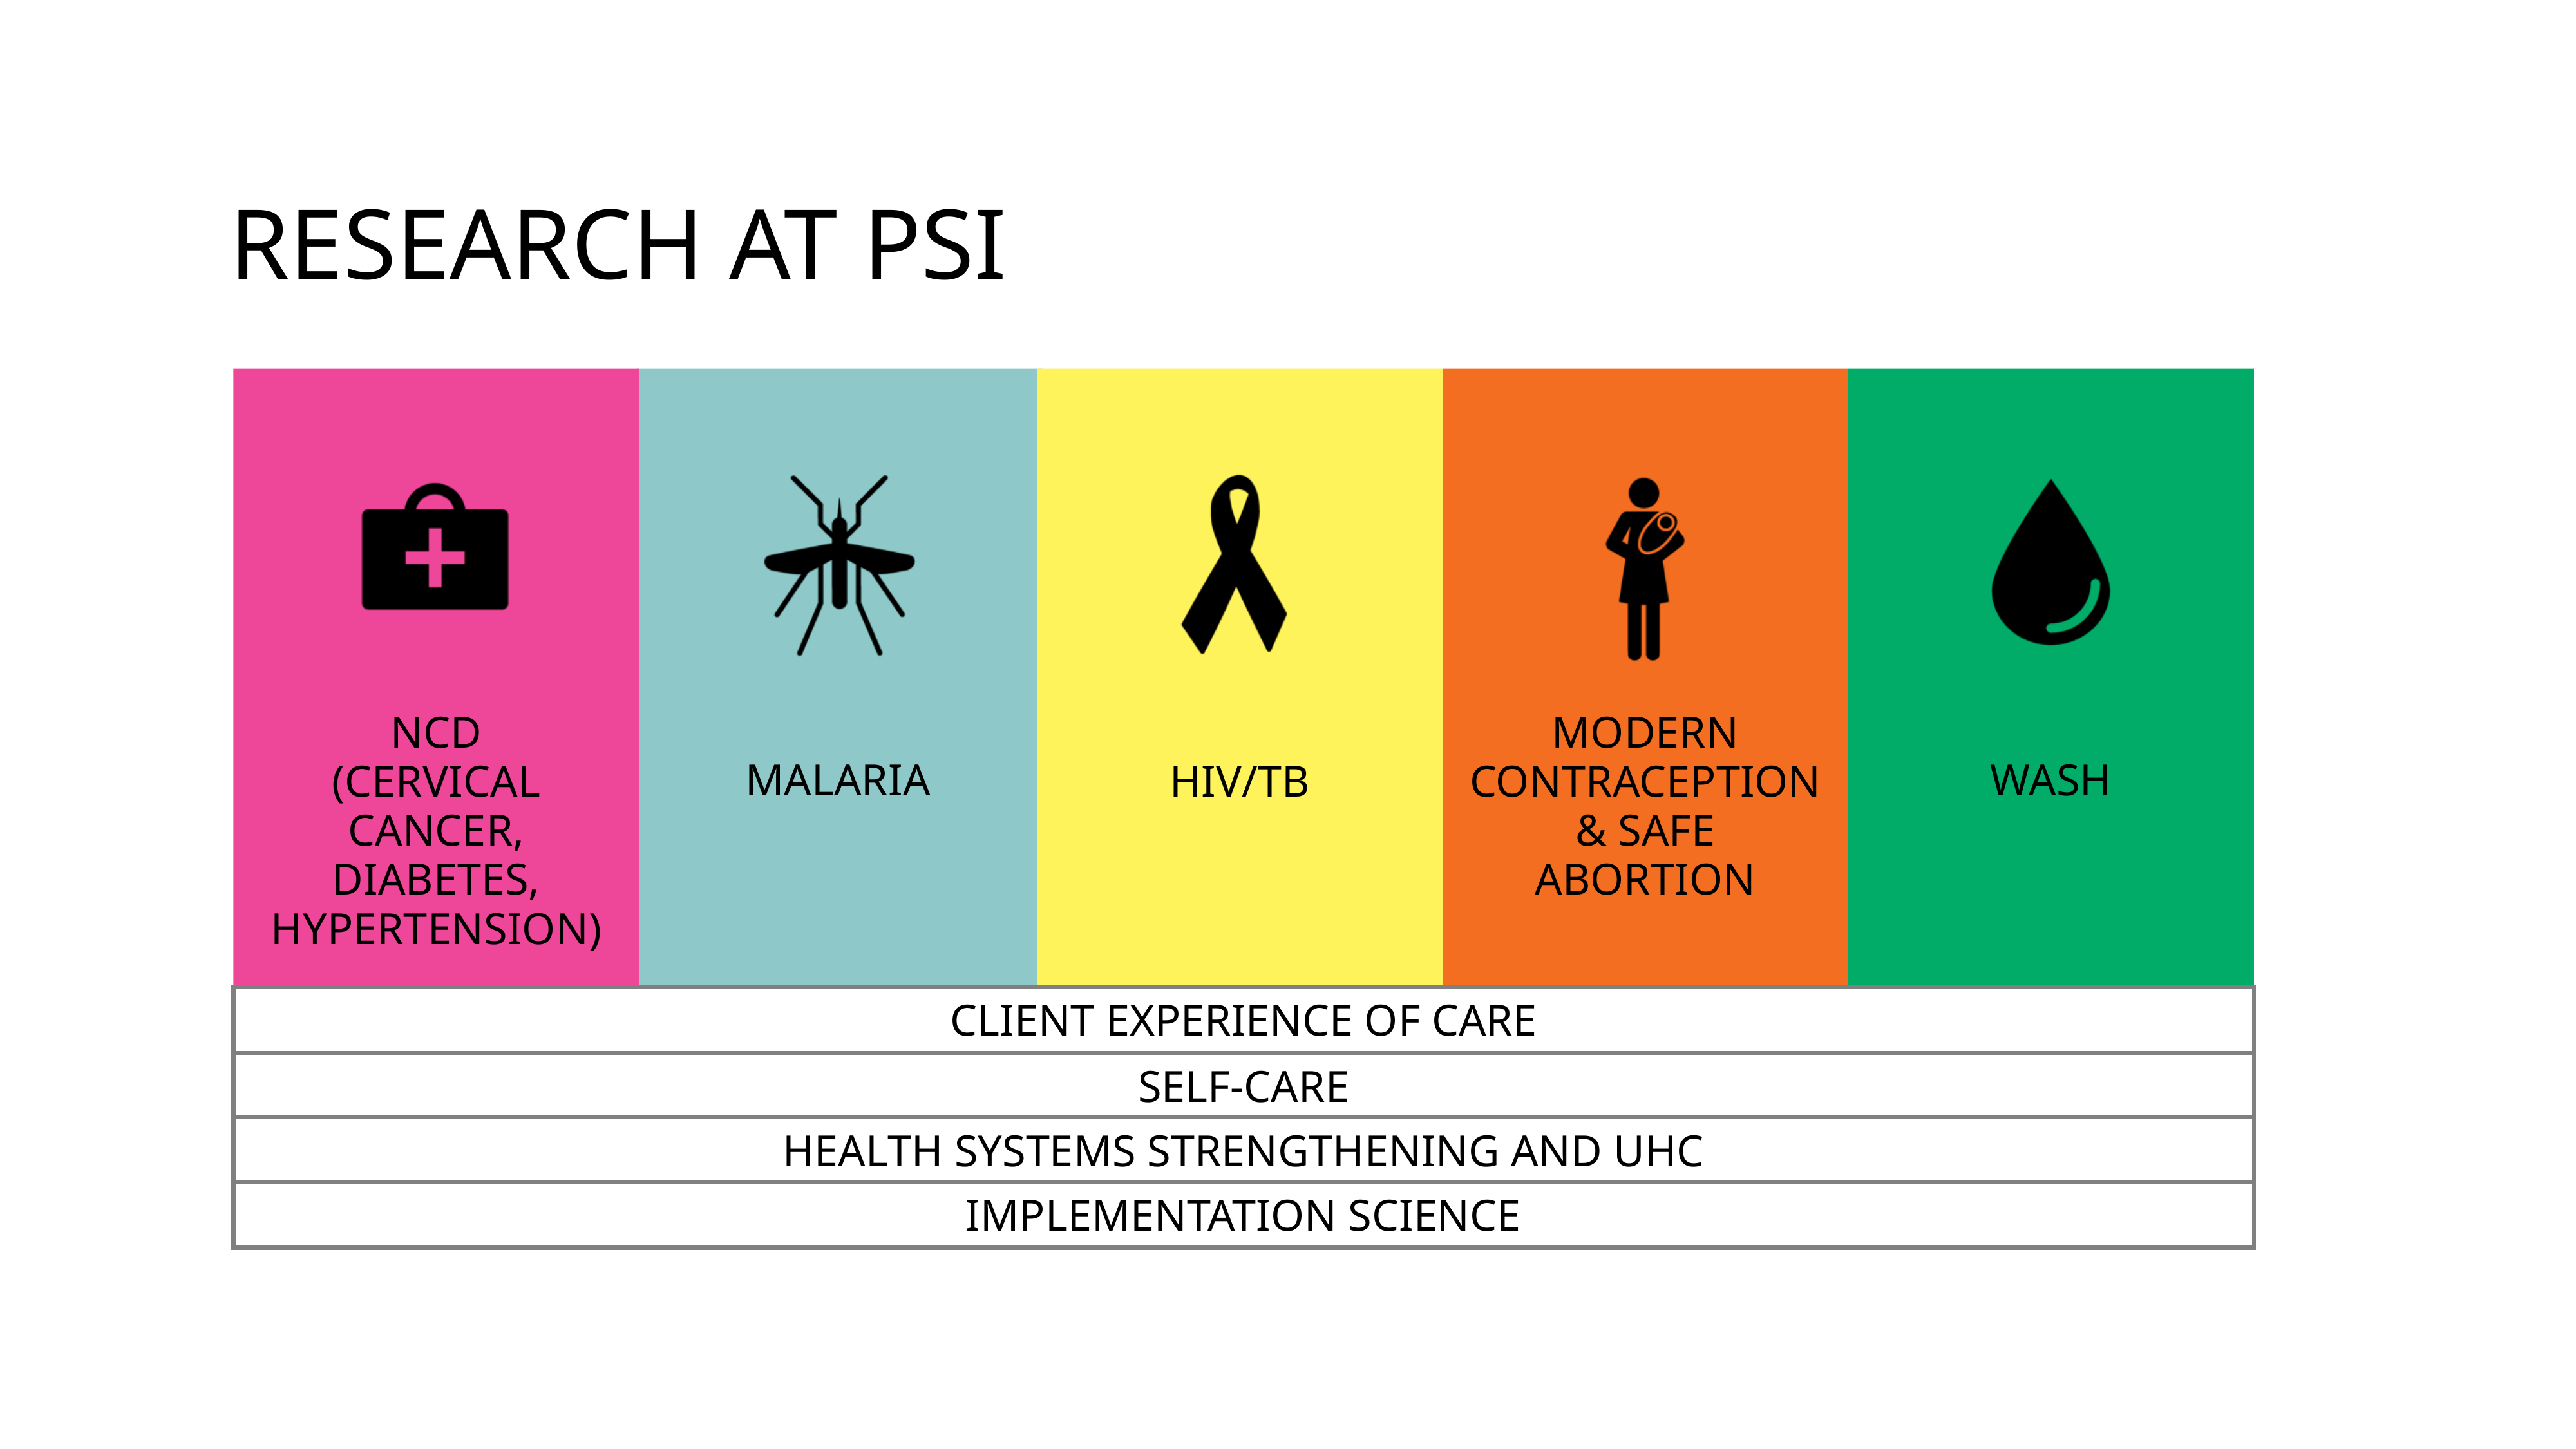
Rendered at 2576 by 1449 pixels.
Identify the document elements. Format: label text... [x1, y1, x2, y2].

text_box [1848, 368, 2255, 987]
title RESEARCH AT PSI [220, 122, 2240, 374]
text_box [639, 368, 1036, 987]
text_box MALARIA [647, 750, 1029, 809]
text_box NCD (CERVICAL CANCER, DIABETES, HYPERTENSION) [237, 703, 636, 958]
picture [1128, 453, 1351, 676]
text_box [1036, 368, 1442, 987]
text_box IMPLEMENTATION SCIENCE [232, 1181, 2255, 1248]
picture [1937, 451, 2166, 681]
text_box HEALTH SYSTEMS STRENGTHENING AND UHC [232, 1117, 2255, 1181]
text_box CLIENT EXPERIENCE OF CARE [232, 987, 2255, 1052]
text_box [232, 368, 639, 987]
text_box [1442, 368, 1848, 987]
text_box MODERN CONTRACEPTION & SAFE ABORTION [1450, 703, 1841, 909]
picture [728, 453, 951, 676]
text_box HIV/TB [1048, 752, 1431, 811]
picture [1531, 452, 1759, 680]
text_box WASH [1860, 750, 2242, 809]
picture [352, 471, 520, 639]
text_box SELF-CARE [232, 1052, 2255, 1117]
